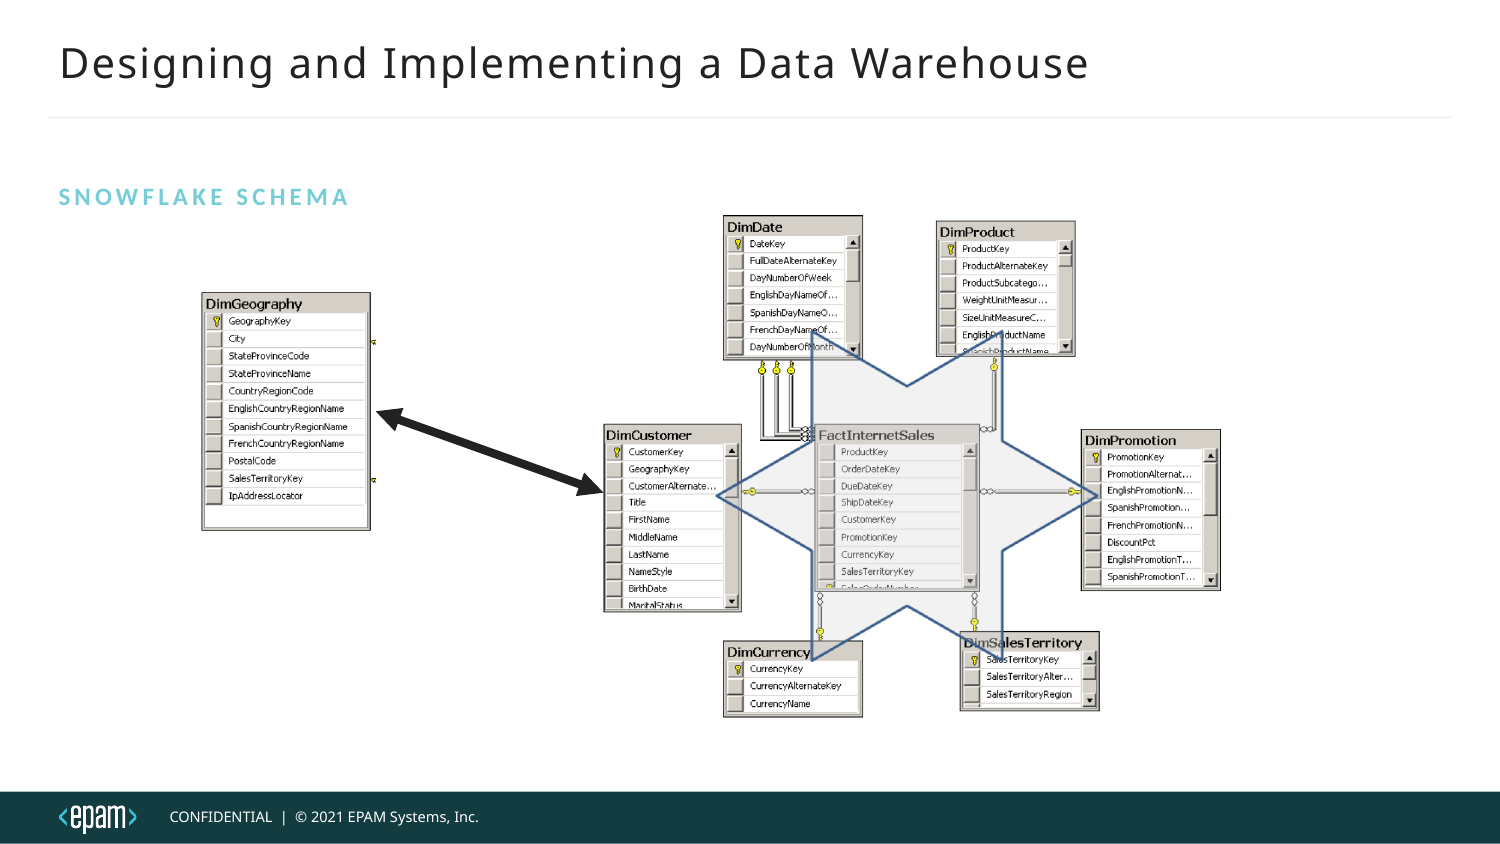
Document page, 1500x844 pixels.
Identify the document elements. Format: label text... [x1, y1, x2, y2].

list Snowflake Schema [58, 177, 1442, 234]
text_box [375, 411, 604, 493]
title Designing and Implementing a Data Warehouse [59, 37, 1442, 87]
picture [578, 202, 1249, 721]
picture [190, 289, 376, 534]
